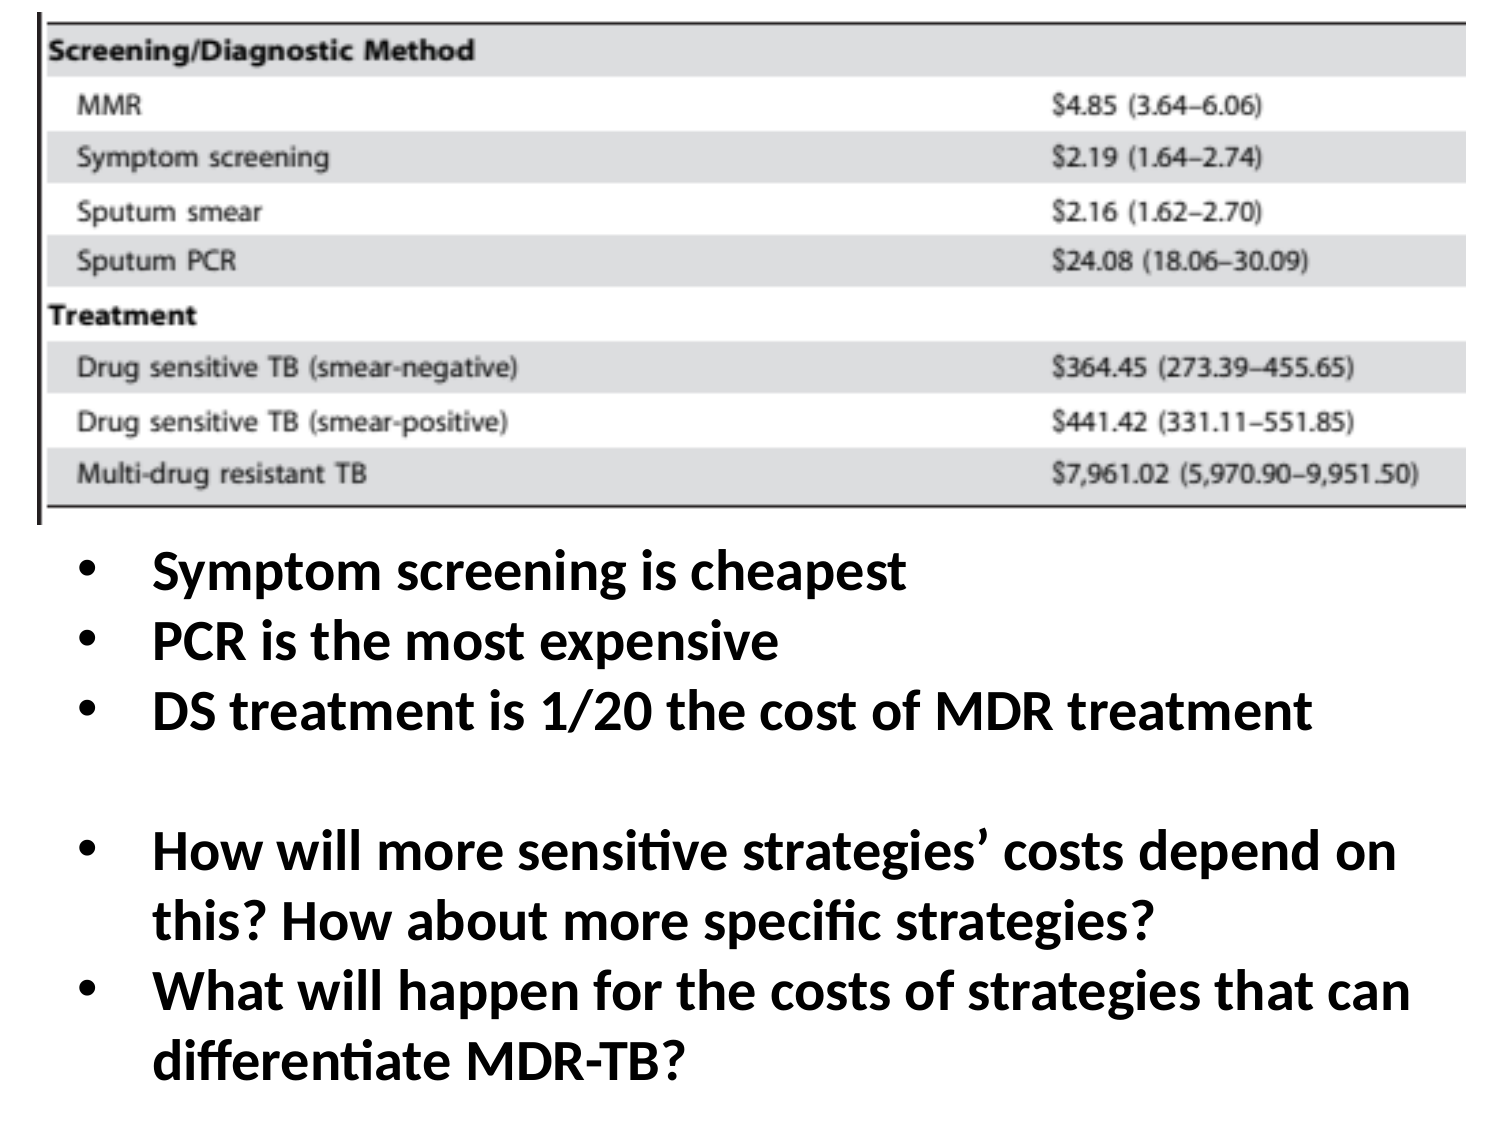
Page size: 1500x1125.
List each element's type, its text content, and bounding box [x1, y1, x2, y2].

picture [37, 12, 1467, 526]
text_box Symptom screening is cheapest PCR is the most expensive DS treatment is 1/20 the cost of MDR treatment How will more sensitive strategies’ costs depend on this? How about more specific strategies? What will happen for the costs of strategies that can differentiate MDR-TB? [62, 533, 1463, 1100]
